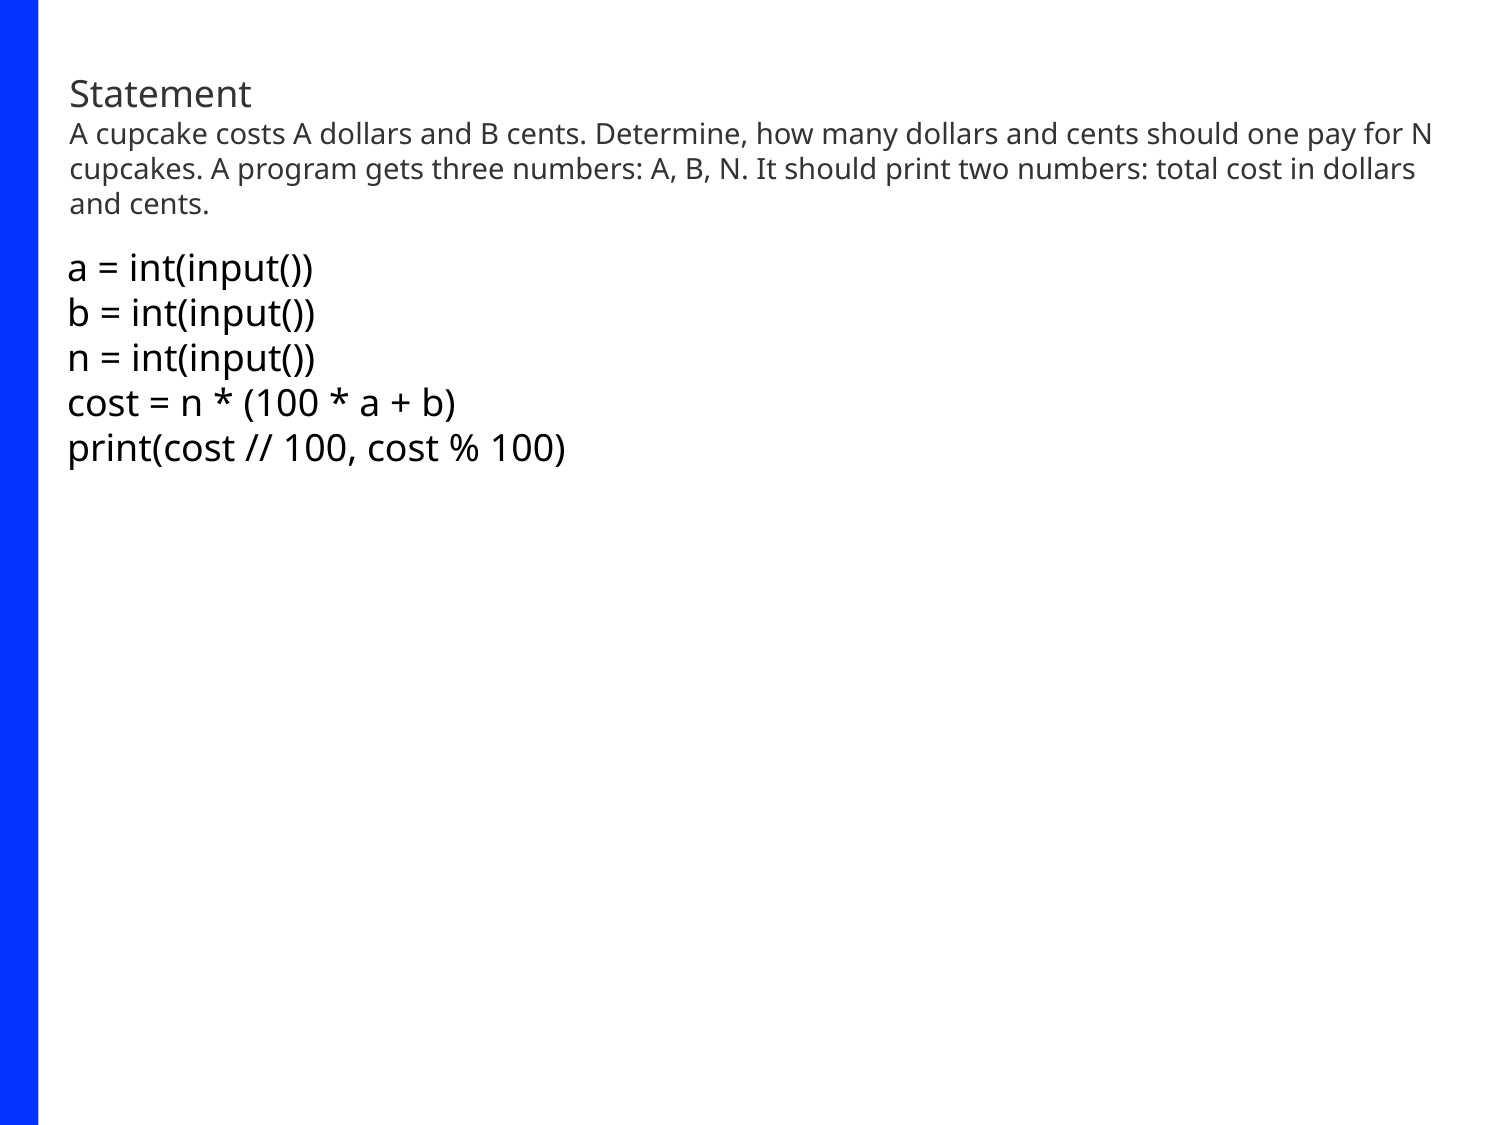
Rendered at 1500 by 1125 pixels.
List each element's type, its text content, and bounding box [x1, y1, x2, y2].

text_box a = int(input()) b = int(input()) n = int(input()) cost = n * (100 * a + b) print(cost // 100, cost % 100) [59, 236, 574, 477]
text_box Statement A cupcake costs A dollars and B cents. Determine, how many dollars and cents should one pay for N cupcakes. A program gets three numbers: A, B, N. It should print two numbers: total cost in dollars and cents. [61, 62, 1473, 228]
